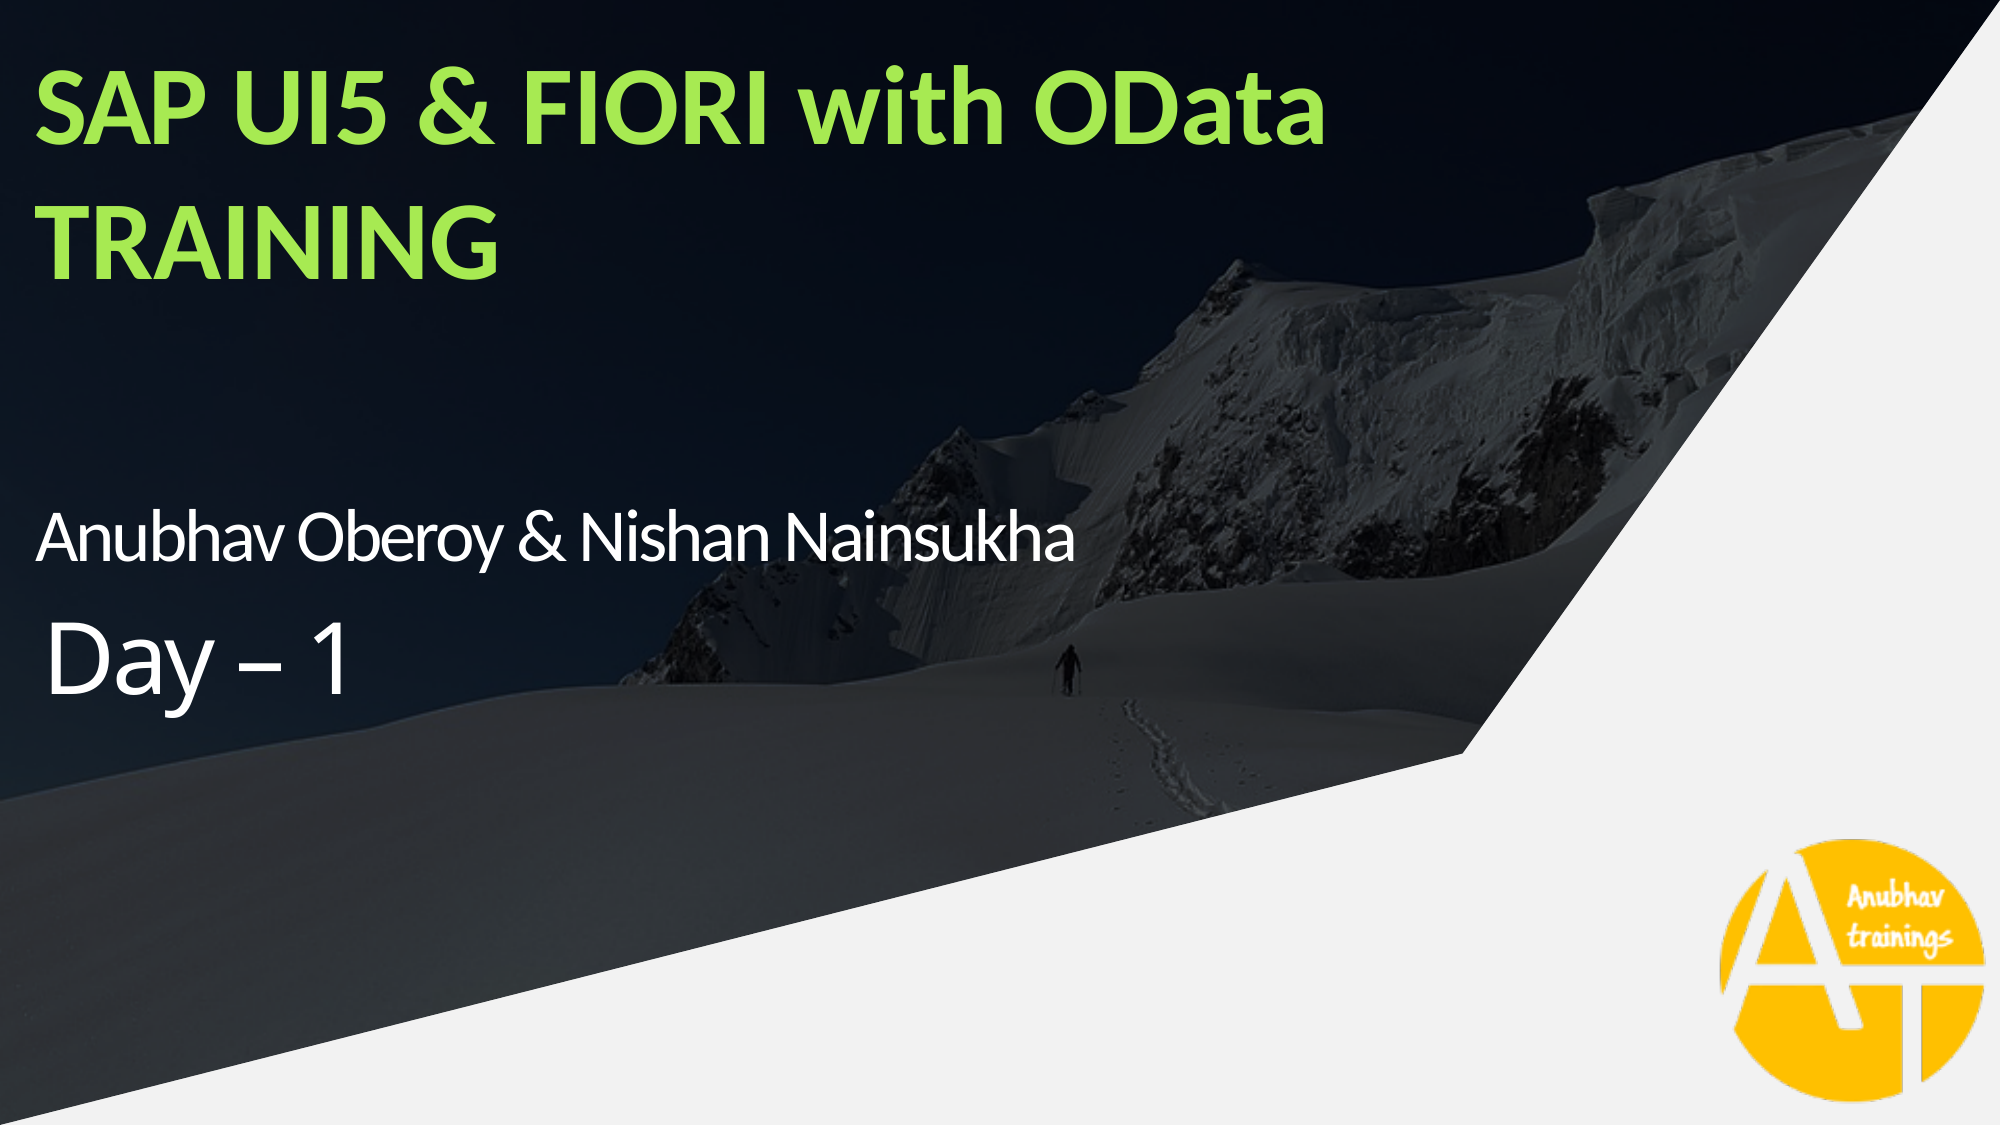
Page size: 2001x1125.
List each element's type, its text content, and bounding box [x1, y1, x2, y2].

text_box Day – 1 [27, 587, 1115, 722]
text_box Anubhav Oberoy & Nishan Nainsukha [20, 478, 1108, 584]
text_box SAP UI5 & FIORI with OData TRAINING [20, 25, 1796, 310]
text_box [0, 0, 2000, 1125]
picture [1694, 822, 2000, 1125]
